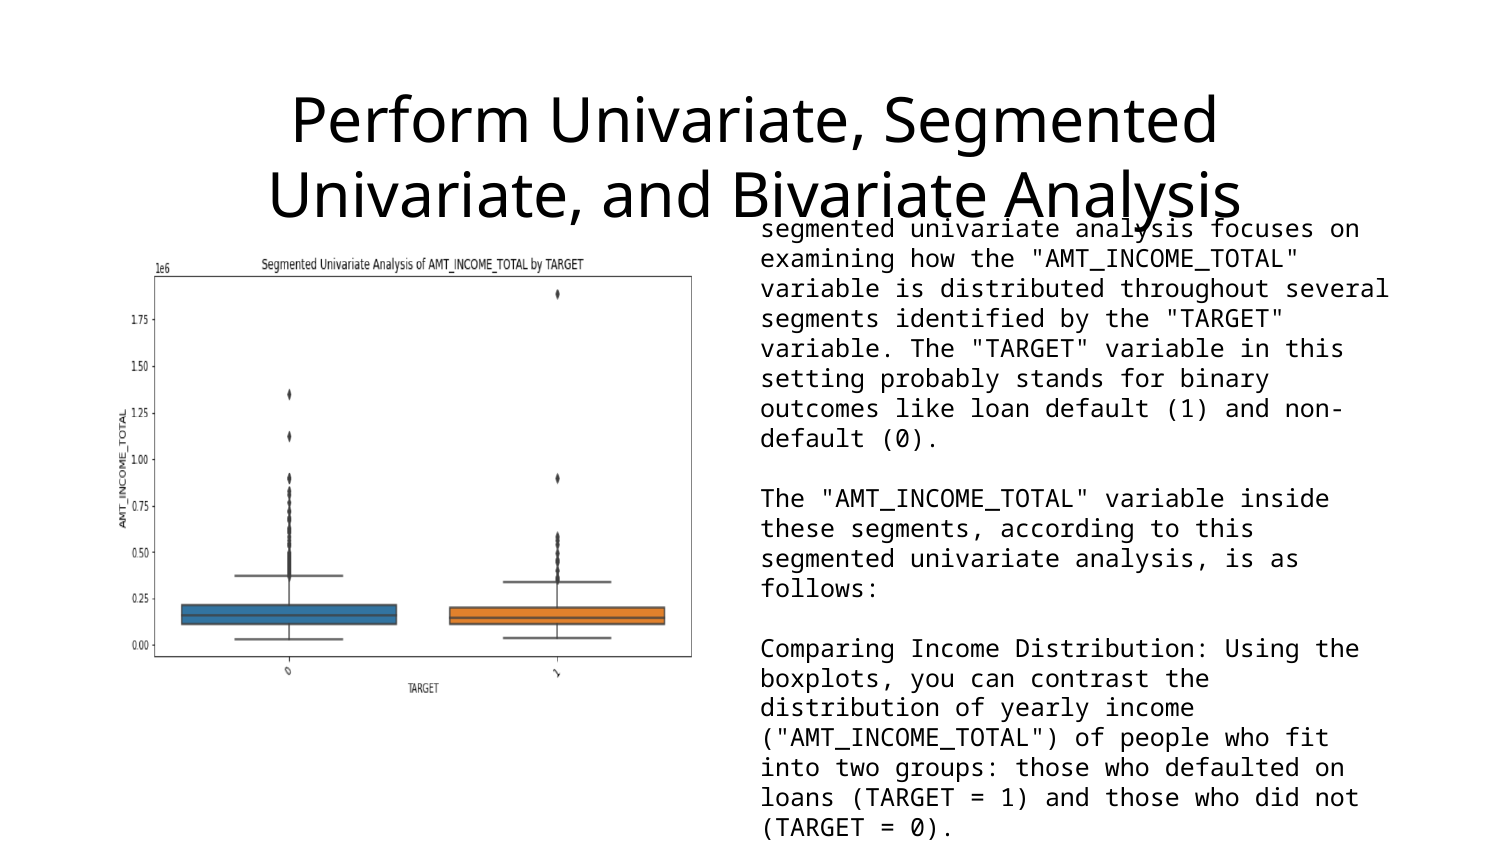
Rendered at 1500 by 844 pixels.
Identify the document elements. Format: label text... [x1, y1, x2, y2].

text_box [74, 221, 757, 655]
text_box segmented univariate analysis focuses on examining how the "AMT_INCOME_TOTAL" variable is distributed throughout several segments identified by the "TARGET" variable. The "TARGET" variable in this setting probably stands for binary outcomes like loan default (1) and non-default (0). The "AMT_INCOME_TOTAL" variable inside these segments, according to this segmented univariate analysis, is as follows: Comparing Income Distribution: Using the boxplots, you can contrast the distribution of yearly income ("AMT_INCOME_TOTAL") of people who fit into two groups: those who defaulted on loans (TARGET = 1) and those who did not (TARGET = 0). [745, 247, 1419, 807]
picture [112, 247, 726, 698]
title Perform Univariate, Segmented Univariate, and Bivariate Analysis [75, 88, 1436, 222]
